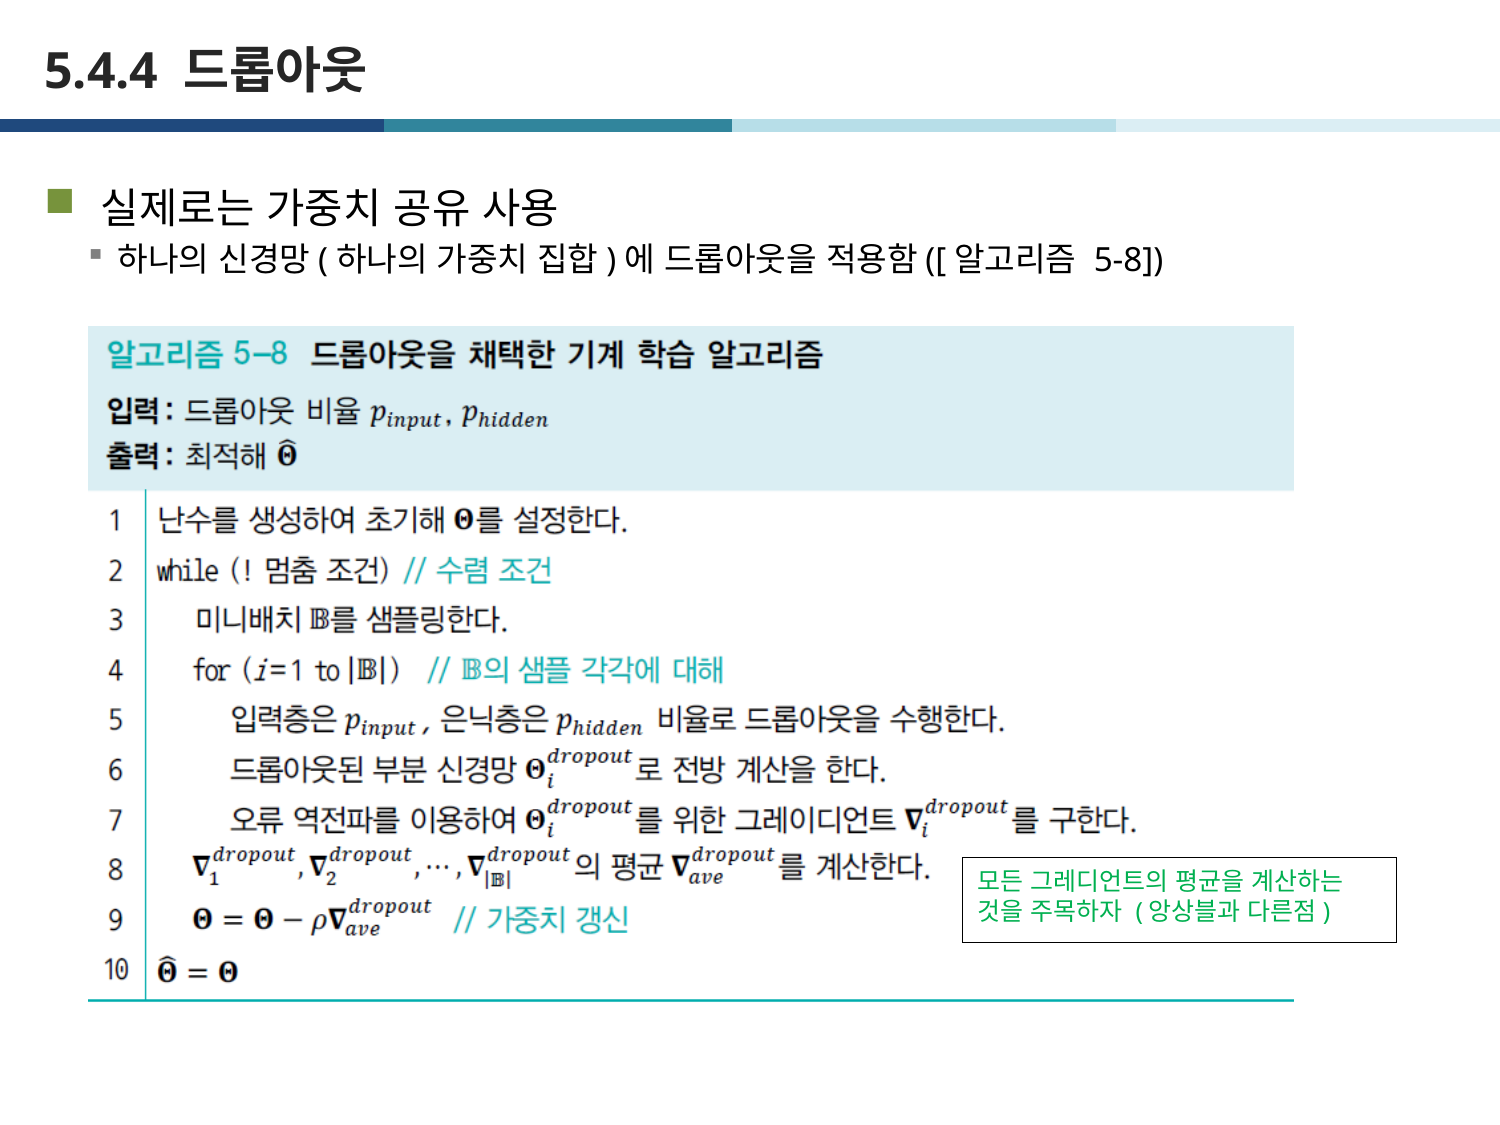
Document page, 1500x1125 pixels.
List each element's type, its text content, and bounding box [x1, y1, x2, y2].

list 실제로는 가중치 공유 사용 하나의 신경망(하나의 가중치 집합)에 드롭아웃을 적용함([알고리즘 5-8]) [29, 148, 1471, 1083]
picture [88, 325, 1295, 1007]
title 5.4.4 드롭아웃 [29, 23, 1270, 114]
text_box 모든 그레디언트의 평균을 계산하는 것을 주목하자 (앙상블과 다른점) [1299, 857, 1397, 943]
